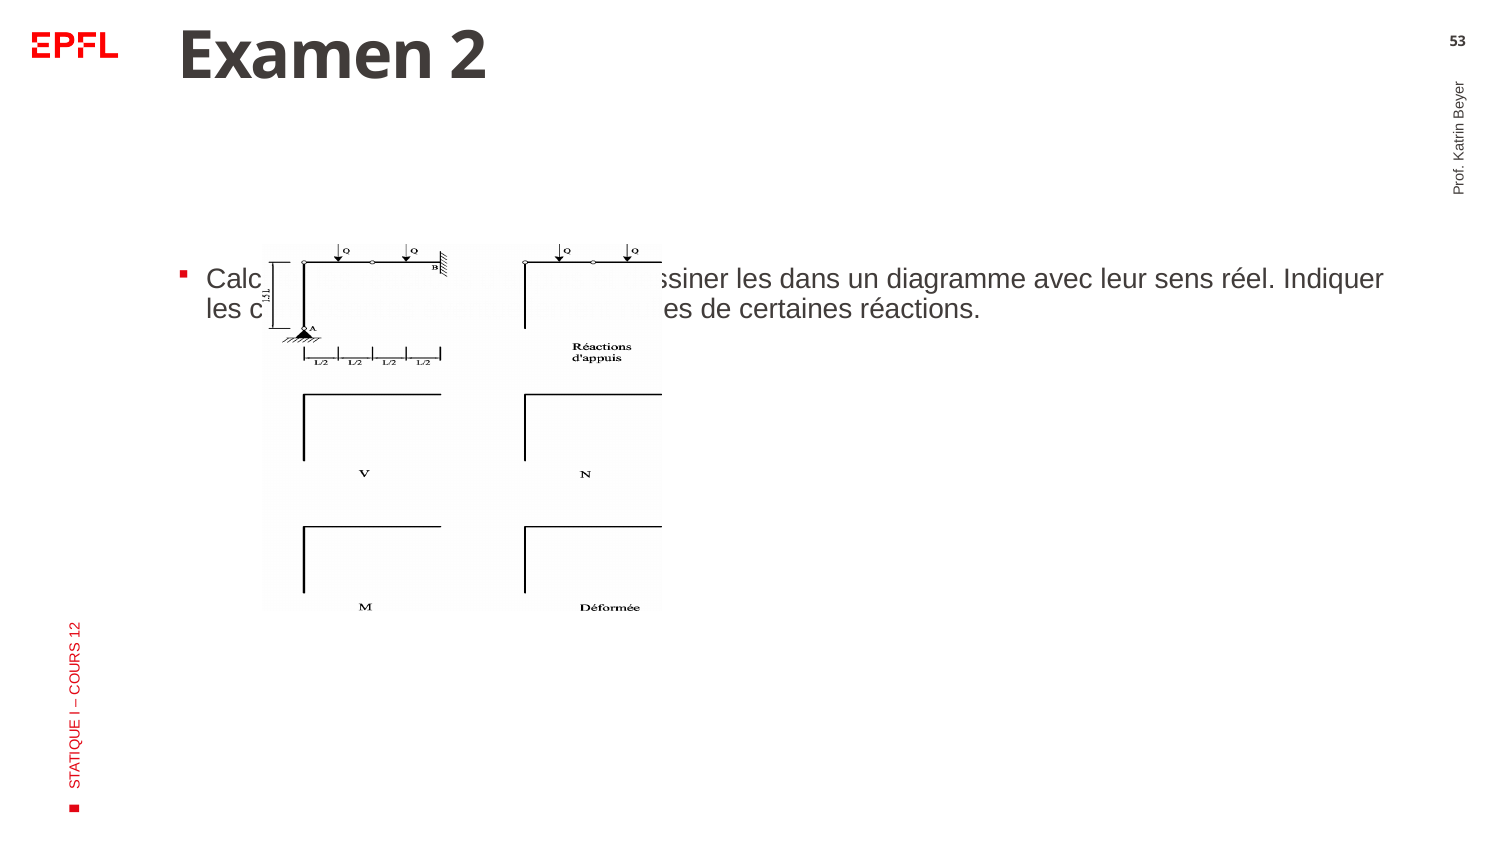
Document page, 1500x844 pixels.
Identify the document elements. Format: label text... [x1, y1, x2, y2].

slide_number 53 [1415, 32, 1500, 58]
slide_number STATIQUE I – COURS 12 [0, 256, 149, 805]
footer Prof. Katrin Beyer [1415, 58, 1500, 641]
list Calculer les réactions d’appuis et dessiner les dans un diagramme avec leur sens réel. Indiquer les composantes éventuellement nulles de certaines réactions. [148, 256, 1416, 813]
title Examen 2 [148, 21, 1300, 198]
picture [21, 21, 129, 69]
picture [262, 244, 662, 611]
